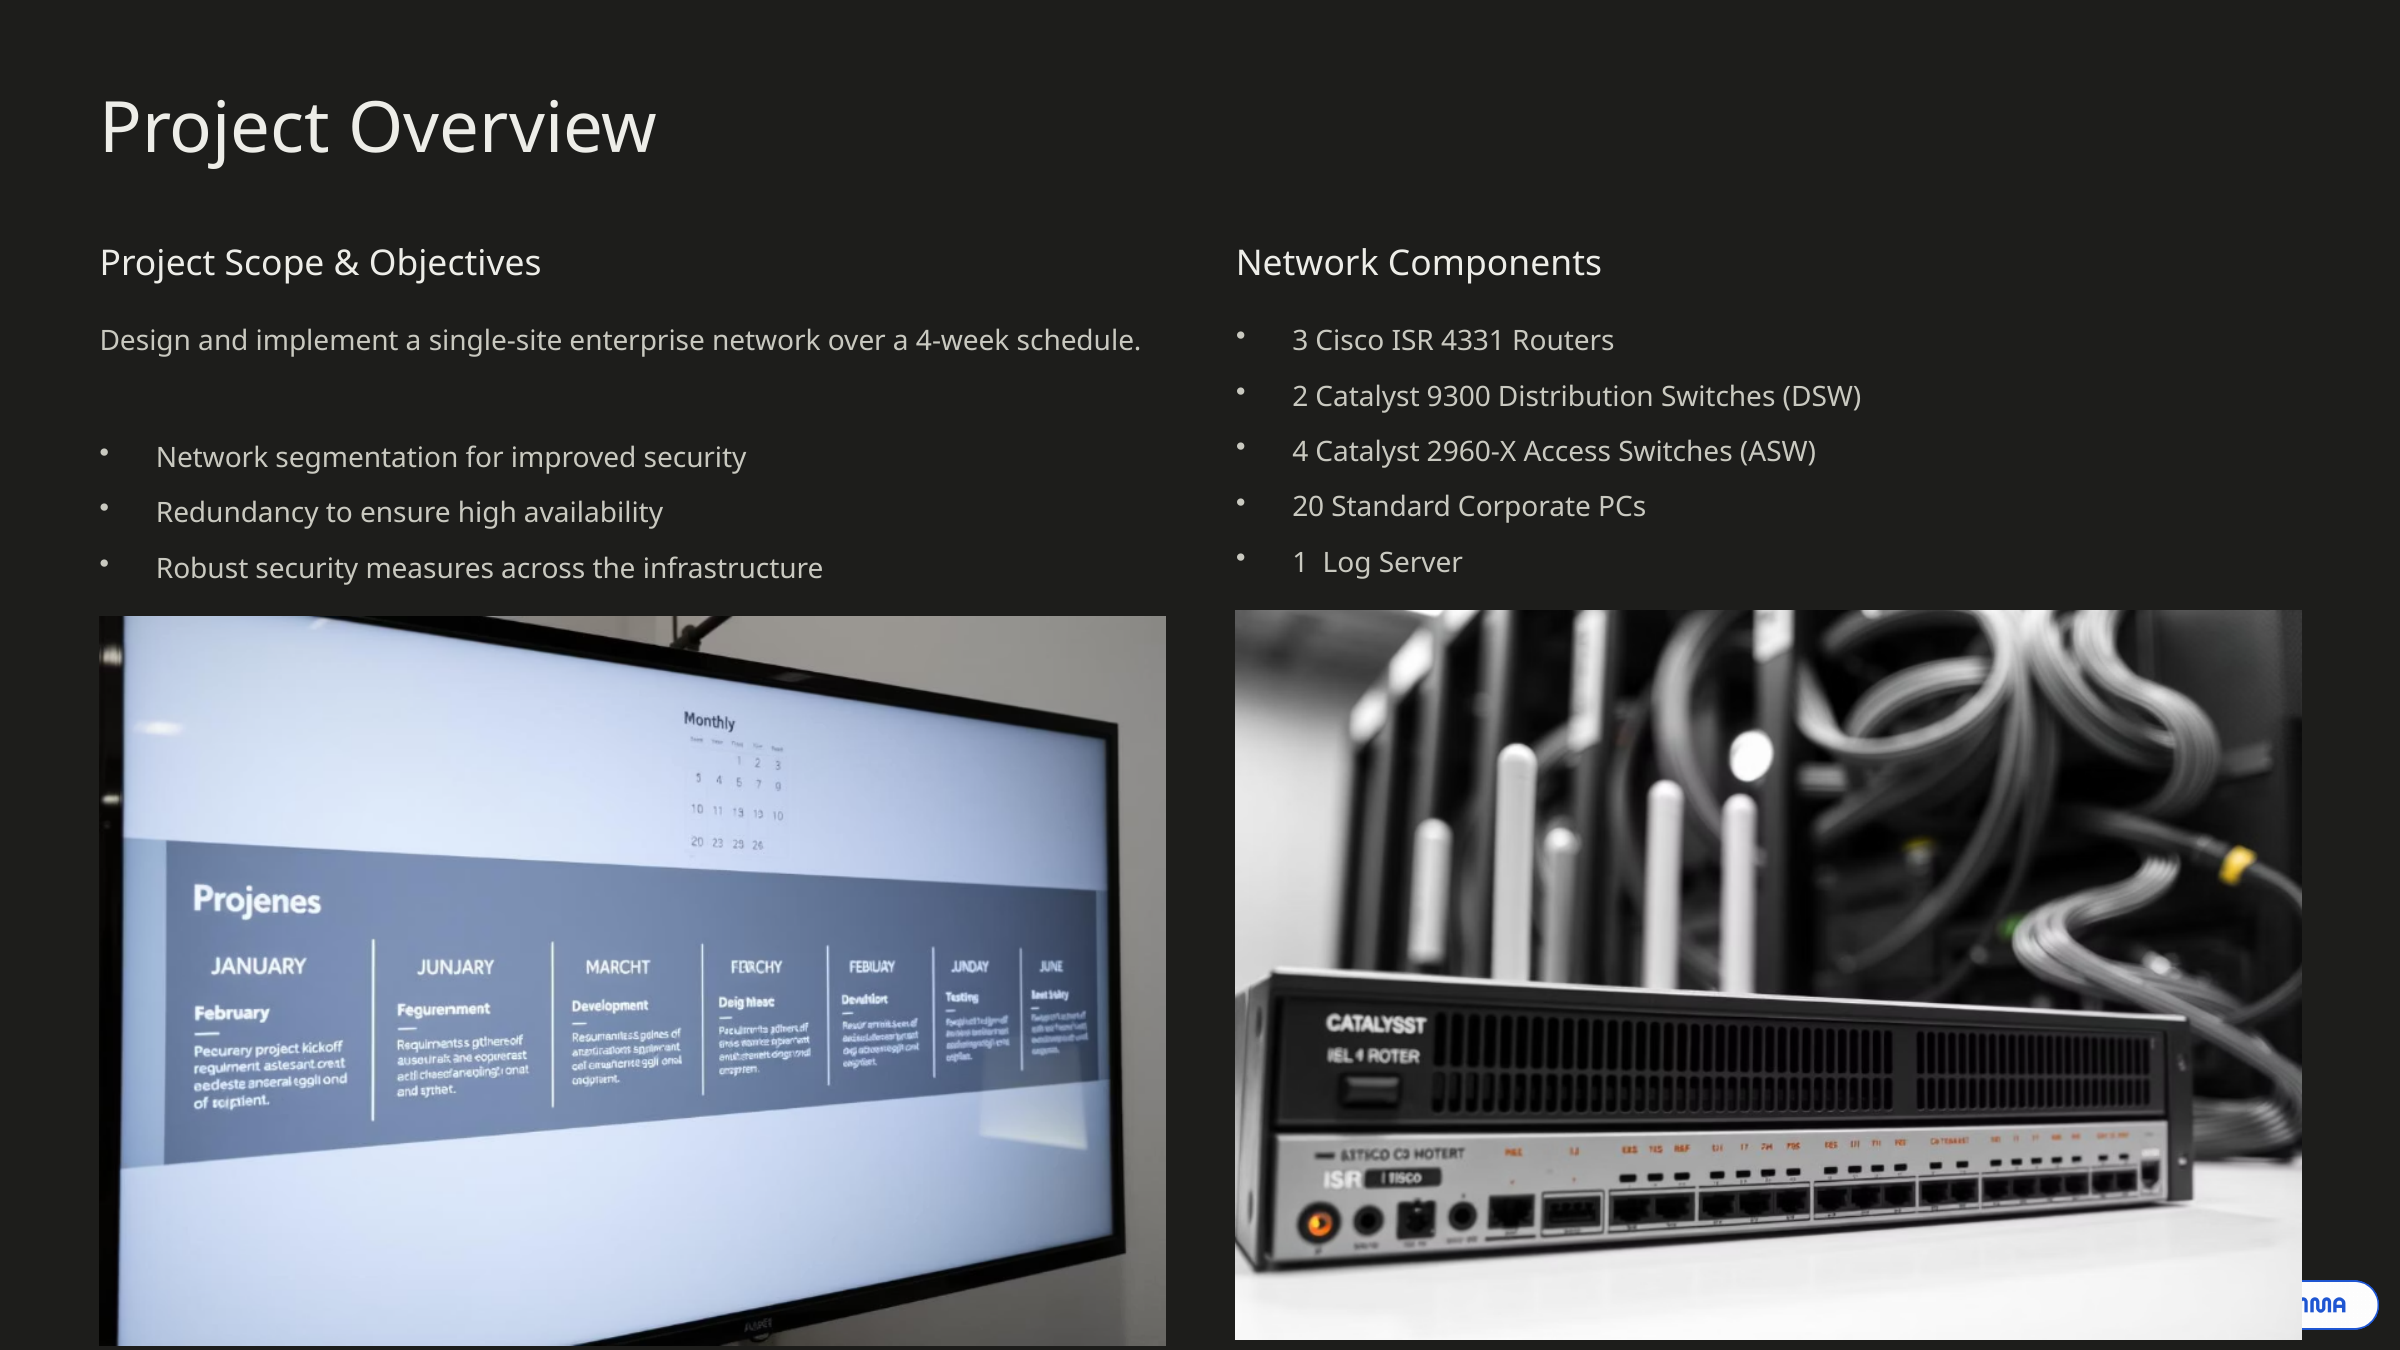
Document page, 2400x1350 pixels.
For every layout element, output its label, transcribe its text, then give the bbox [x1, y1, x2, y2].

text_box Redundancy to ensure high availability [99, 483, 1166, 529]
text_box 1 Log Server [1235, 533, 2302, 579]
text_box Network Components [1235, 238, 1630, 283]
text_box 3 Cisco ISR 4331 Routers [1235, 311, 2302, 357]
text_box Network segmentation for improved security [99, 427, 1166, 474]
picture [99, 616, 1166, 1346]
picture [1235, 610, 2389, 1340]
text_box Project Scope & Objectives [99, 238, 585, 283]
text_box Project Overview [99, 78, 812, 168]
text_box Robust security measures across the infrastructure [99, 538, 1166, 585]
text_box 2 Catalyst 9300 Distribution Switches (DSW) [1235, 366, 2302, 413]
text_box Design and implement a single-site enterprise network over a 4-week schedule. [99, 311, 1166, 403]
text_box 20 Standard Corporate PCs [1235, 477, 2302, 524]
text_box 4 Catalyst 2960-X Access Switches (ASW) [1235, 422, 2302, 468]
